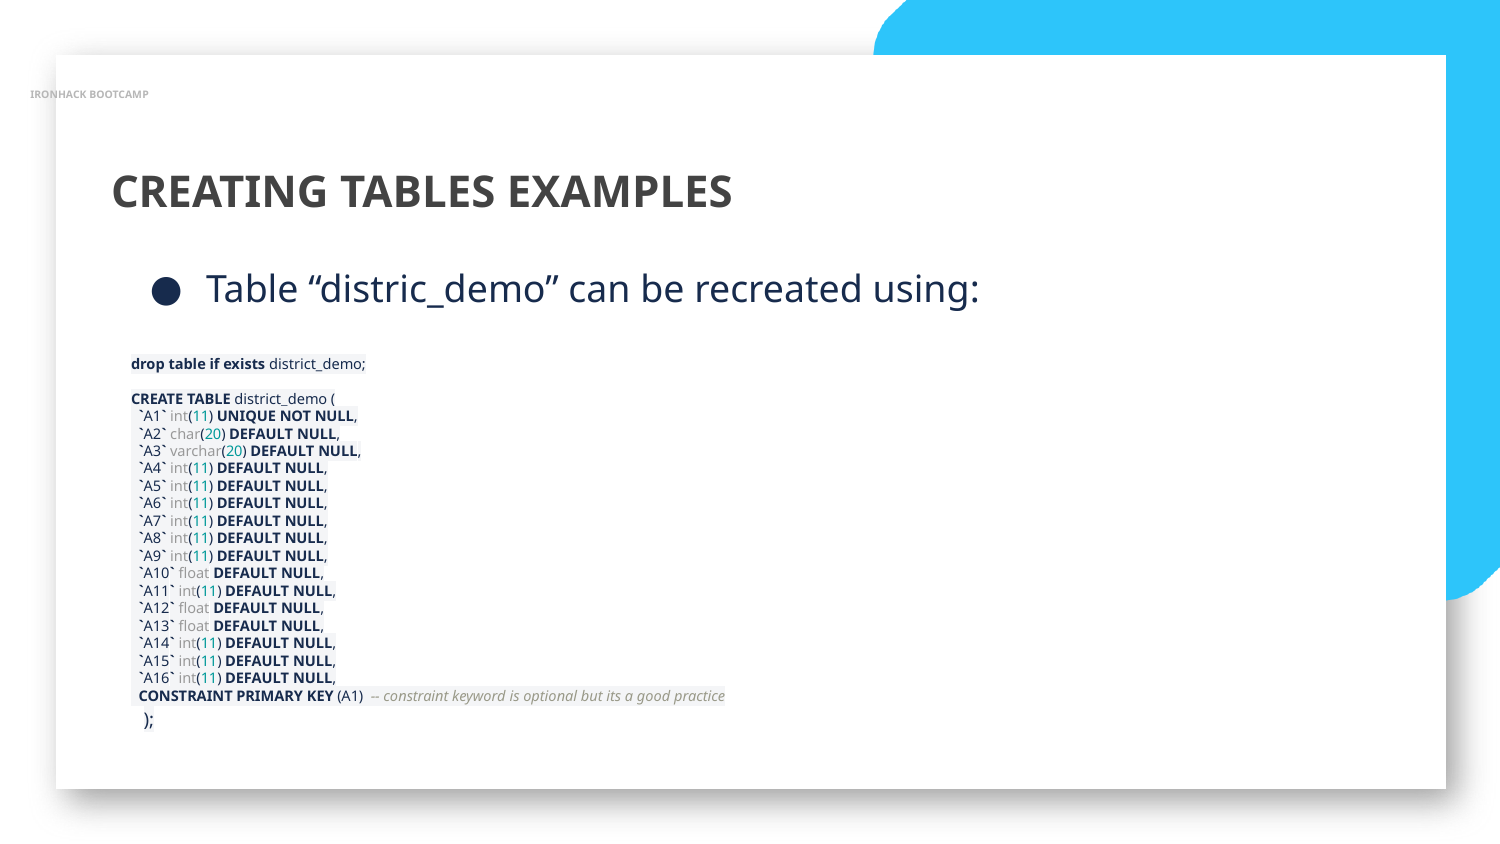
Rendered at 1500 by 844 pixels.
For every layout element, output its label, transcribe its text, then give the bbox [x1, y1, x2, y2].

picture [0, 0, 1500, 844]
text_box Table “distric_demo” can be recreated using: drop table if exists district_demo; CREATE TABLE district_demo ( `A1` int(11) UNIQUE NOT NULL, `A2` char(20) DEFAULT NULL, `A3` varchar(20) DEFAULT NULL, `A4` int(11) DEFAULT NULL, `A5` int(11) DEFAULT NULL, `A6` int(11) DEFAULT NULL, `A7` int(11) DEFAULT NULL, `A8` int(11) DEFAULT NULL, `A9` int(11) DEFAULT NULL, `A10` float DEFAULT NULL, `A11` int(11) DEFAULT NULL, `A12` float DEFAULT NULL, `A13` float DEFAULT NULL, `A14` int(11) DEFAULT NULL, `A15` int(11) DEFAULT NULL, `A16` int(11) DEFAULT NULL, CONSTRAINT PRIMARY KEY (A1) -- constraint keyword is optional but its a good practice ); [115, 249, 1389, 733]
text_box CREATING TABLES EXAMPLES [96, 149, 1417, 266]
text_box IRONHACK BOOTCAMP [15, 71, 354, 108]
